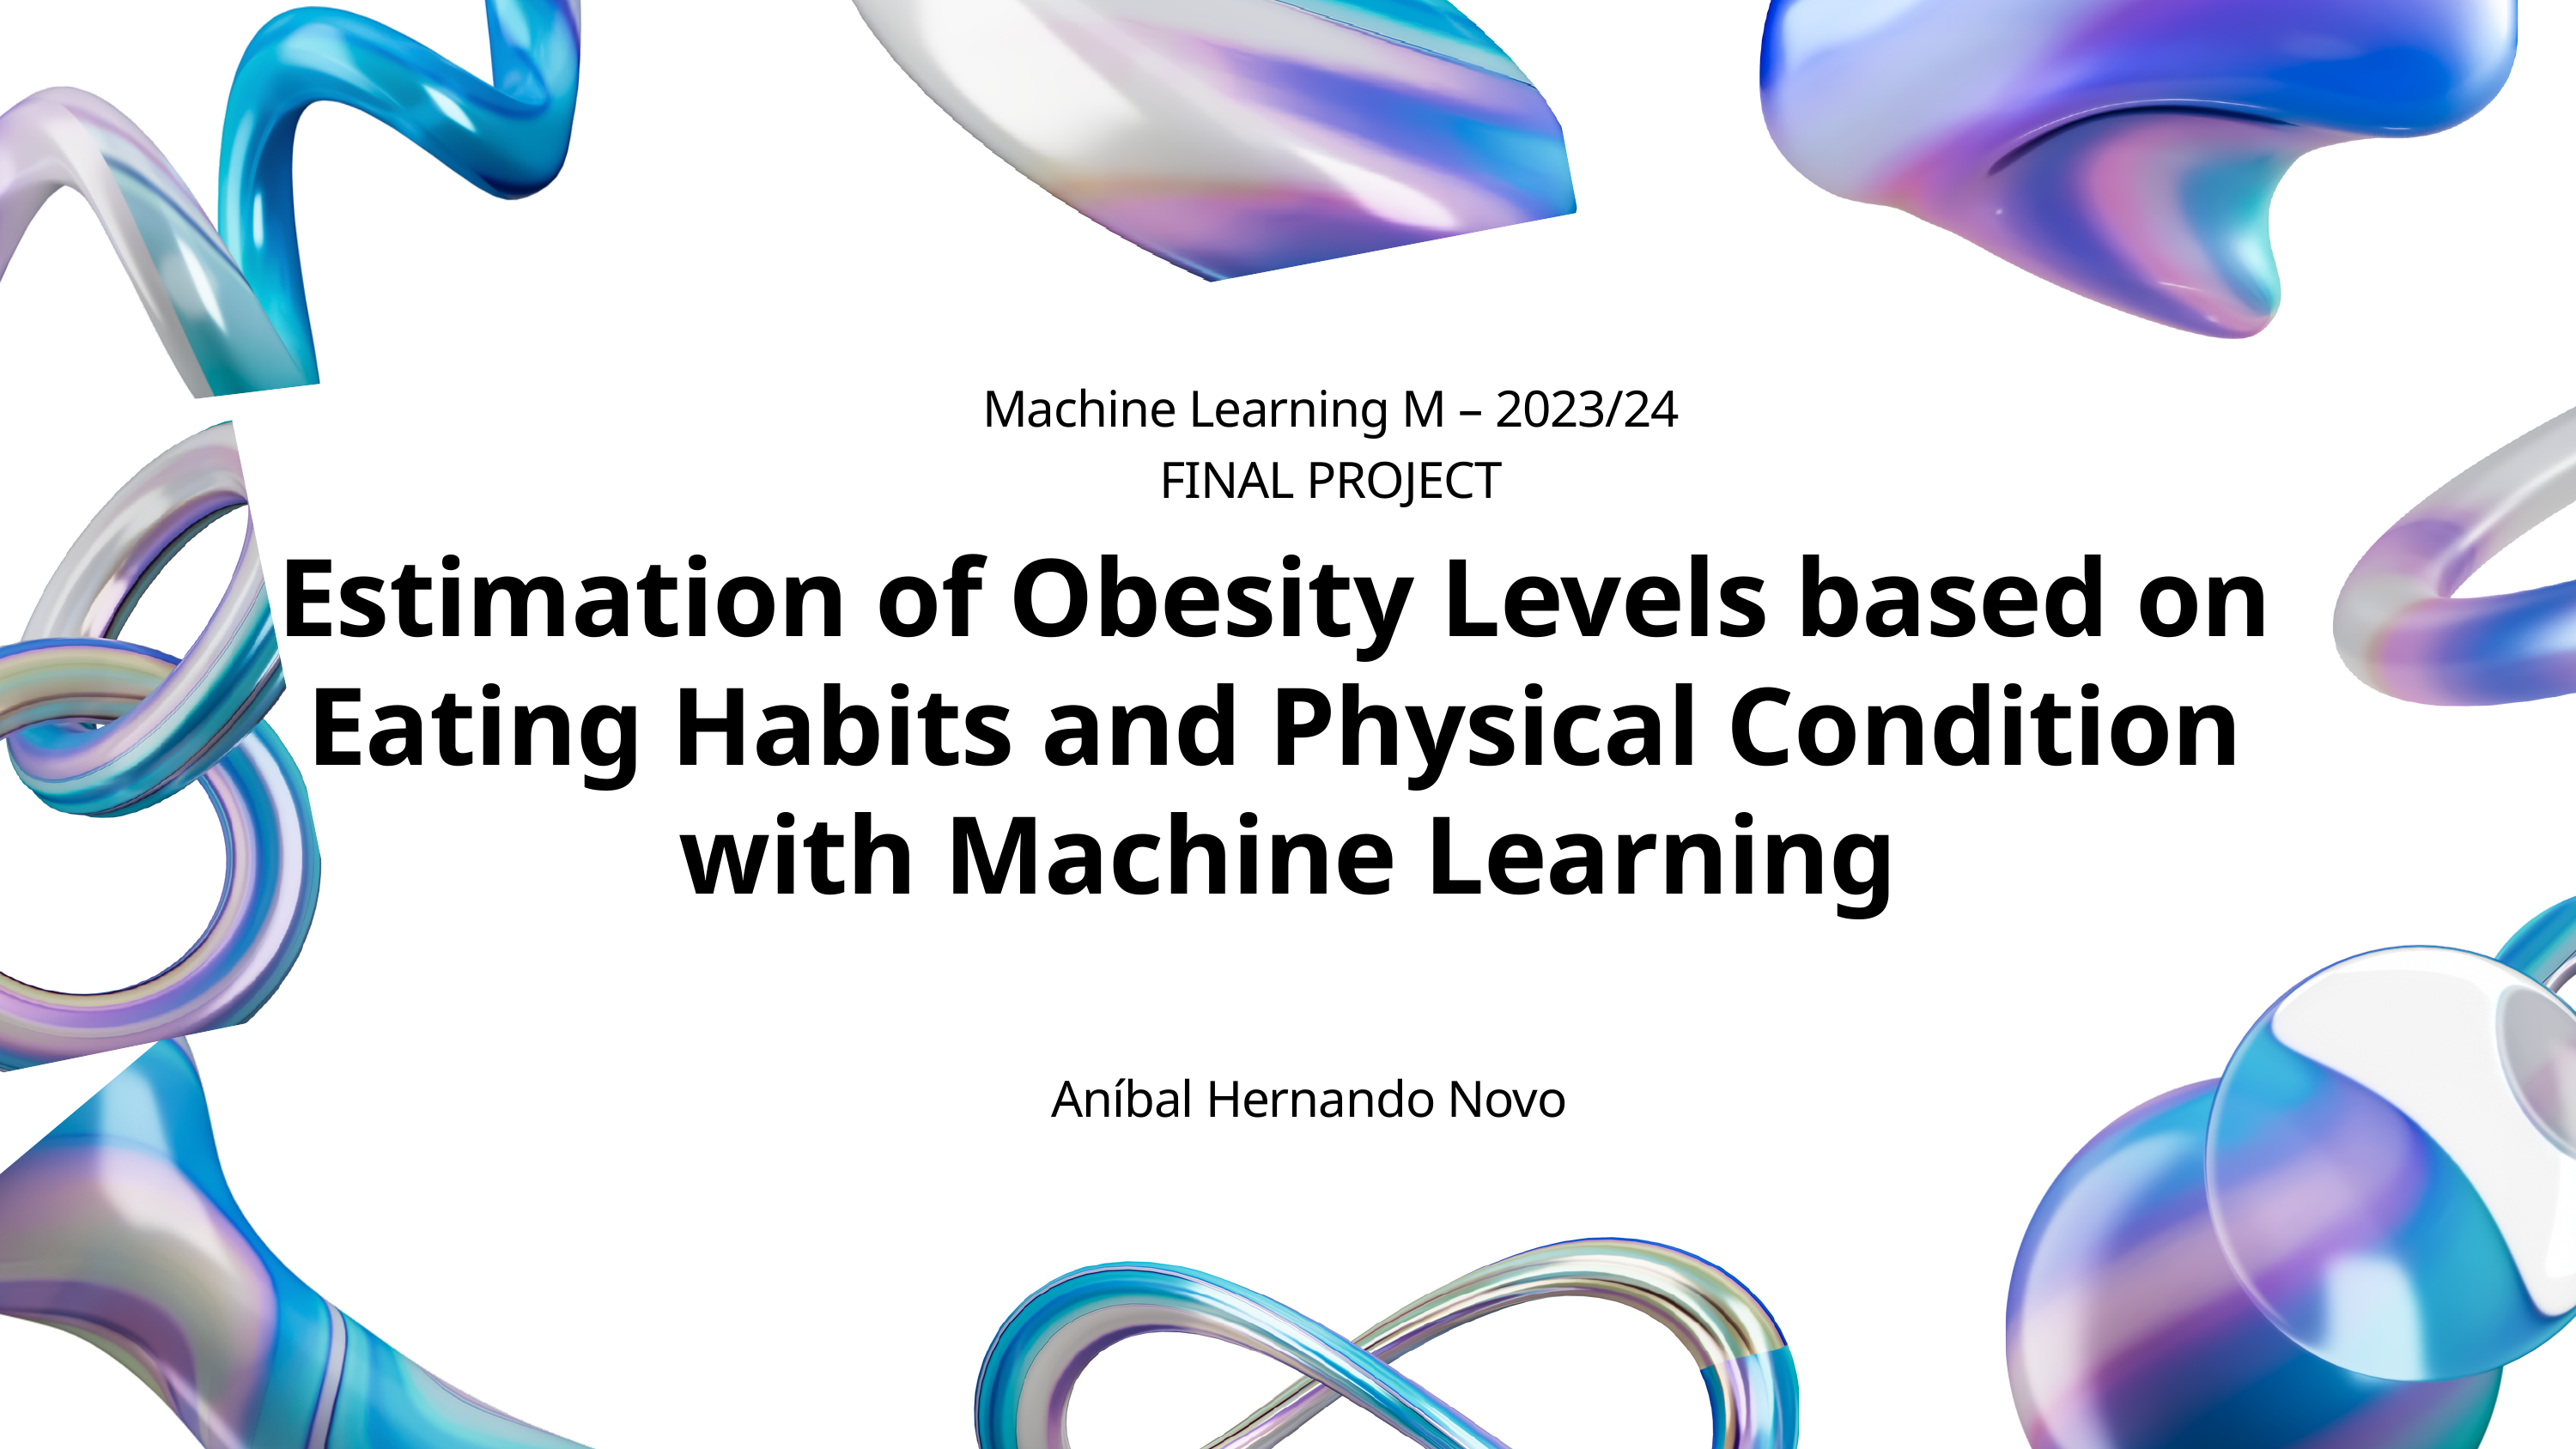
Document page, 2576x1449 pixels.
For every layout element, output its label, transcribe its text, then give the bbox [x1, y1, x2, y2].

text_box Aníbal Hernando Novo [288, 1067, 2331, 1128]
text_box [0, 0, 866, 423]
text_box [2332, 254, 2576, 706]
text_box [1720, 0, 2518, 339]
text_box [0, 416, 350, 1074]
text_box [0, 916, 816, 1449]
text_box [847, 0, 1578, 339]
text_box Machine Learning M – 2023/24 FINAL PROJECT [309, 376, 2353, 508]
text_box [974, 1237, 1800, 1449]
text_box [2005, 886, 2576, 1449]
text_box Estimation of Obesity Levels based on Eating Habits and Physical Condition with Machine Learning [266, 529, 2310, 916]
